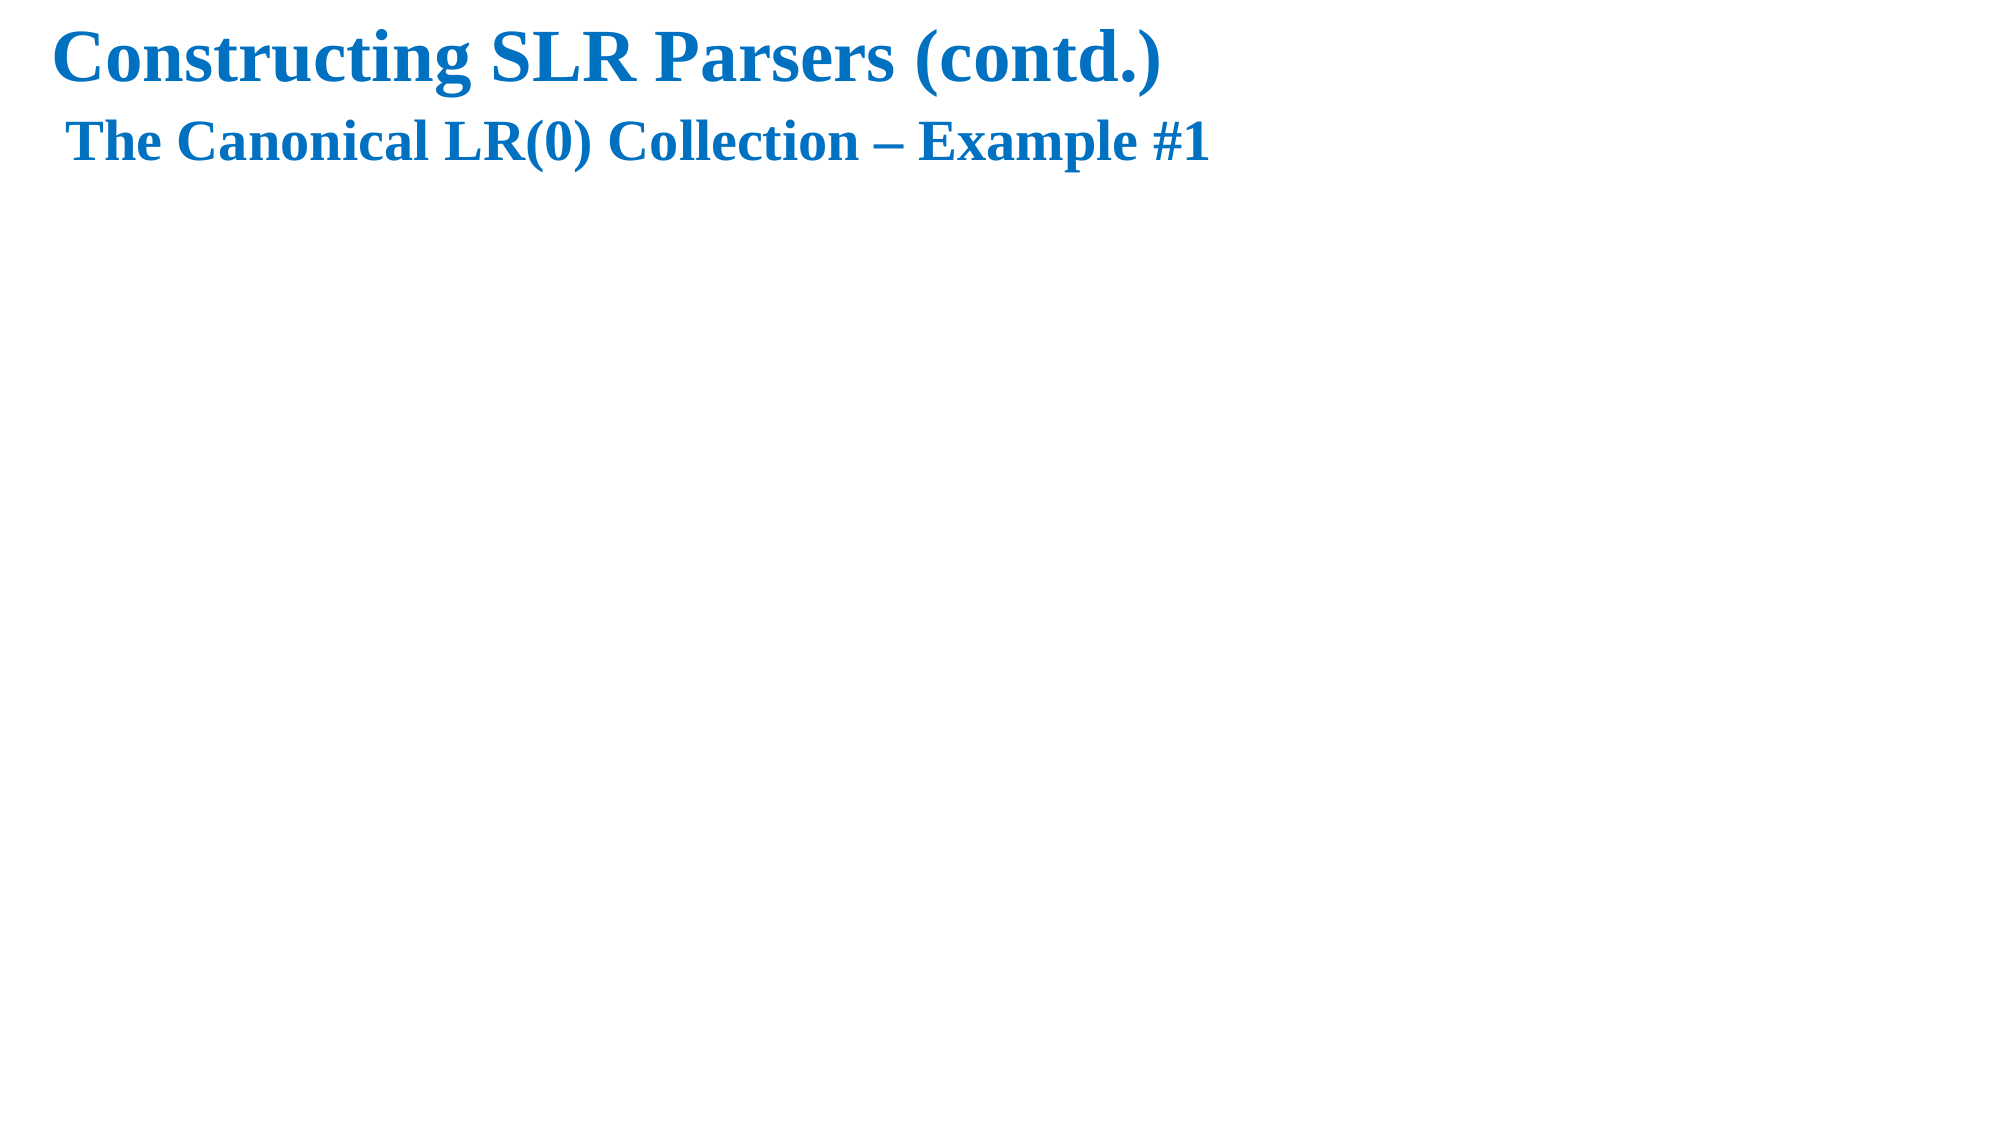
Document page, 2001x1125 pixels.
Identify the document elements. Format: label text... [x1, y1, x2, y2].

title The Canonical LR(0) Collection – Example #1 [50, 116, 1776, 185]
text_box Constructing SLR Parsers (contd.) [36, 0, 1861, 116]
